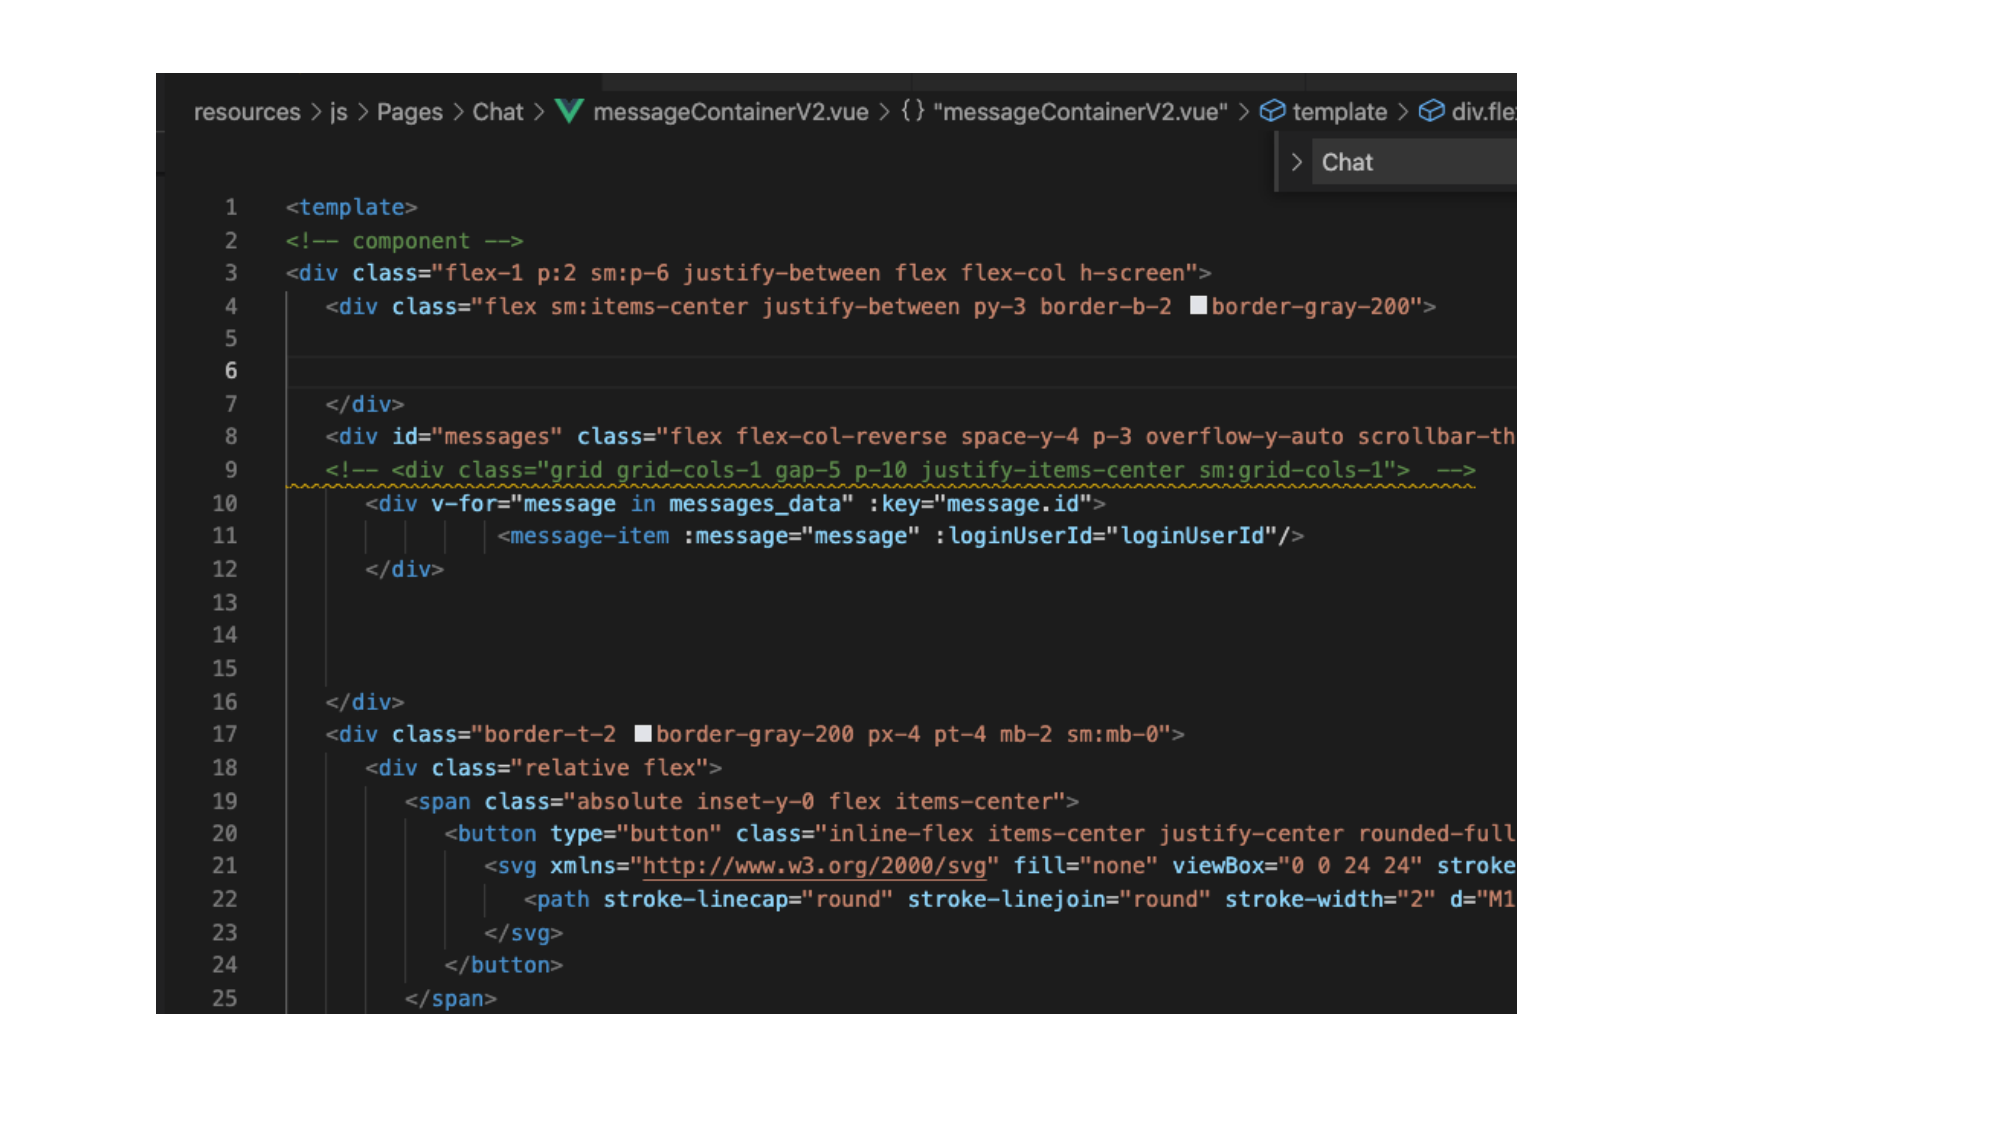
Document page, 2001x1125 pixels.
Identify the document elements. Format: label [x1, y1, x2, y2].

list [156, 73, 1517, 1014]
